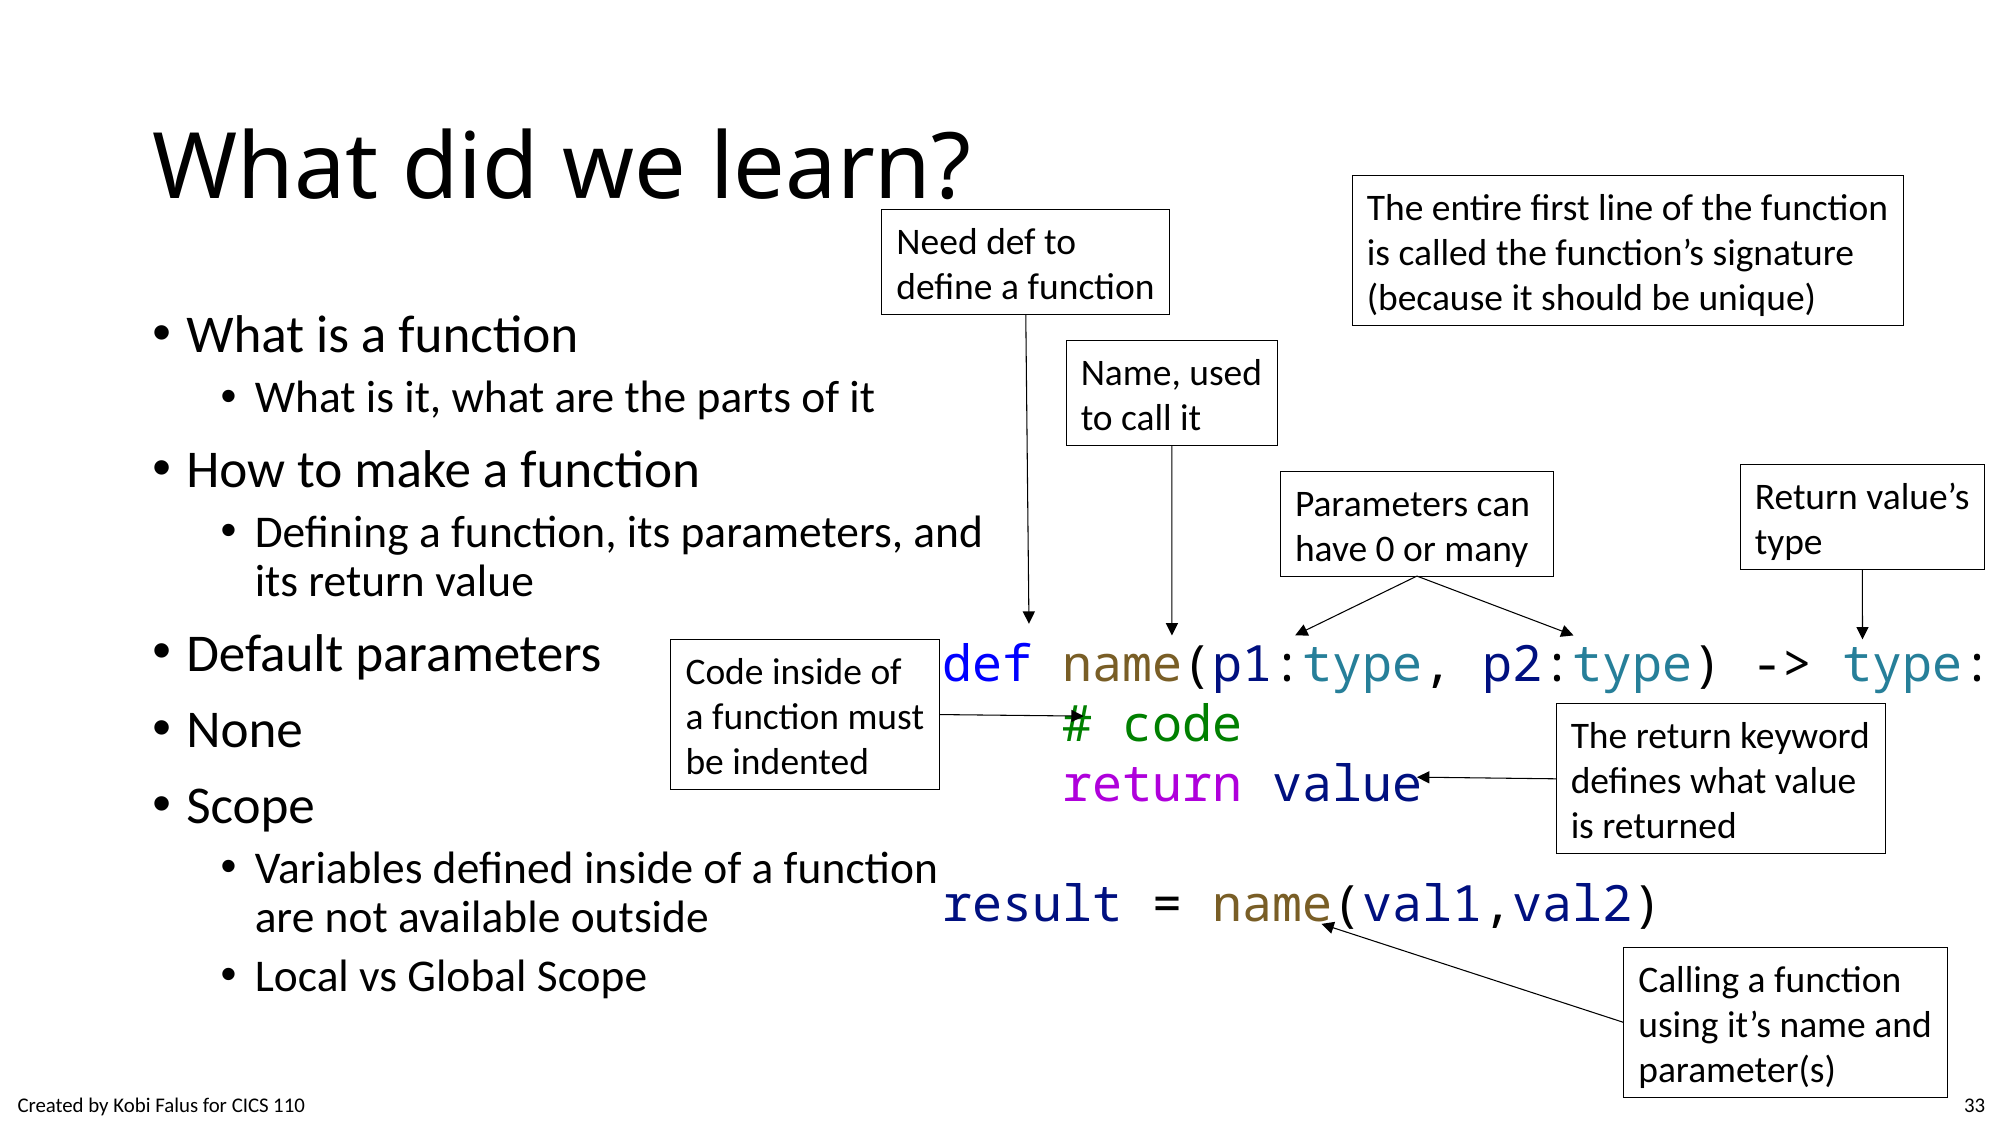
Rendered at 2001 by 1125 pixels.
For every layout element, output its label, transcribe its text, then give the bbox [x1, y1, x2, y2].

text_box Need def to define a function [881, 209, 1170, 315]
text_box Calling a function using it’s name and parameter(s) [1623, 947, 1948, 1098]
text_box Name, used to call it [1066, 340, 1278, 446]
text_box def name(p1:type, p2:type) -> type: # code return value result = name(val1,val2) [927, 623, 2000, 939]
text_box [1025, 315, 1030, 624]
text_box The entire first line of the function is called the function’s signature (because it should be unique) [1352, 175, 1904, 326]
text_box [1416, 577, 1574, 636]
text_box Return value’s type [1740, 464, 1985, 570]
text_box Parameters can have 0 or many [1280, 471, 1554, 577]
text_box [1321, 923, 1622, 1024]
text_box Code inside of a function must be indented [670, 639, 940, 790]
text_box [1295, 577, 1416, 636]
list What is a function What is it, what are the parts of it How to make a function Defining a function, its parameters, and its return value Default parameters None Scope Variables defined inside of a function are not available outside Local vs Global Scope [137, 299, 1000, 1014]
title What did we learn? [137, 59, 1863, 278]
text_box The return keyword defines what value is returned [1556, 703, 1886, 854]
